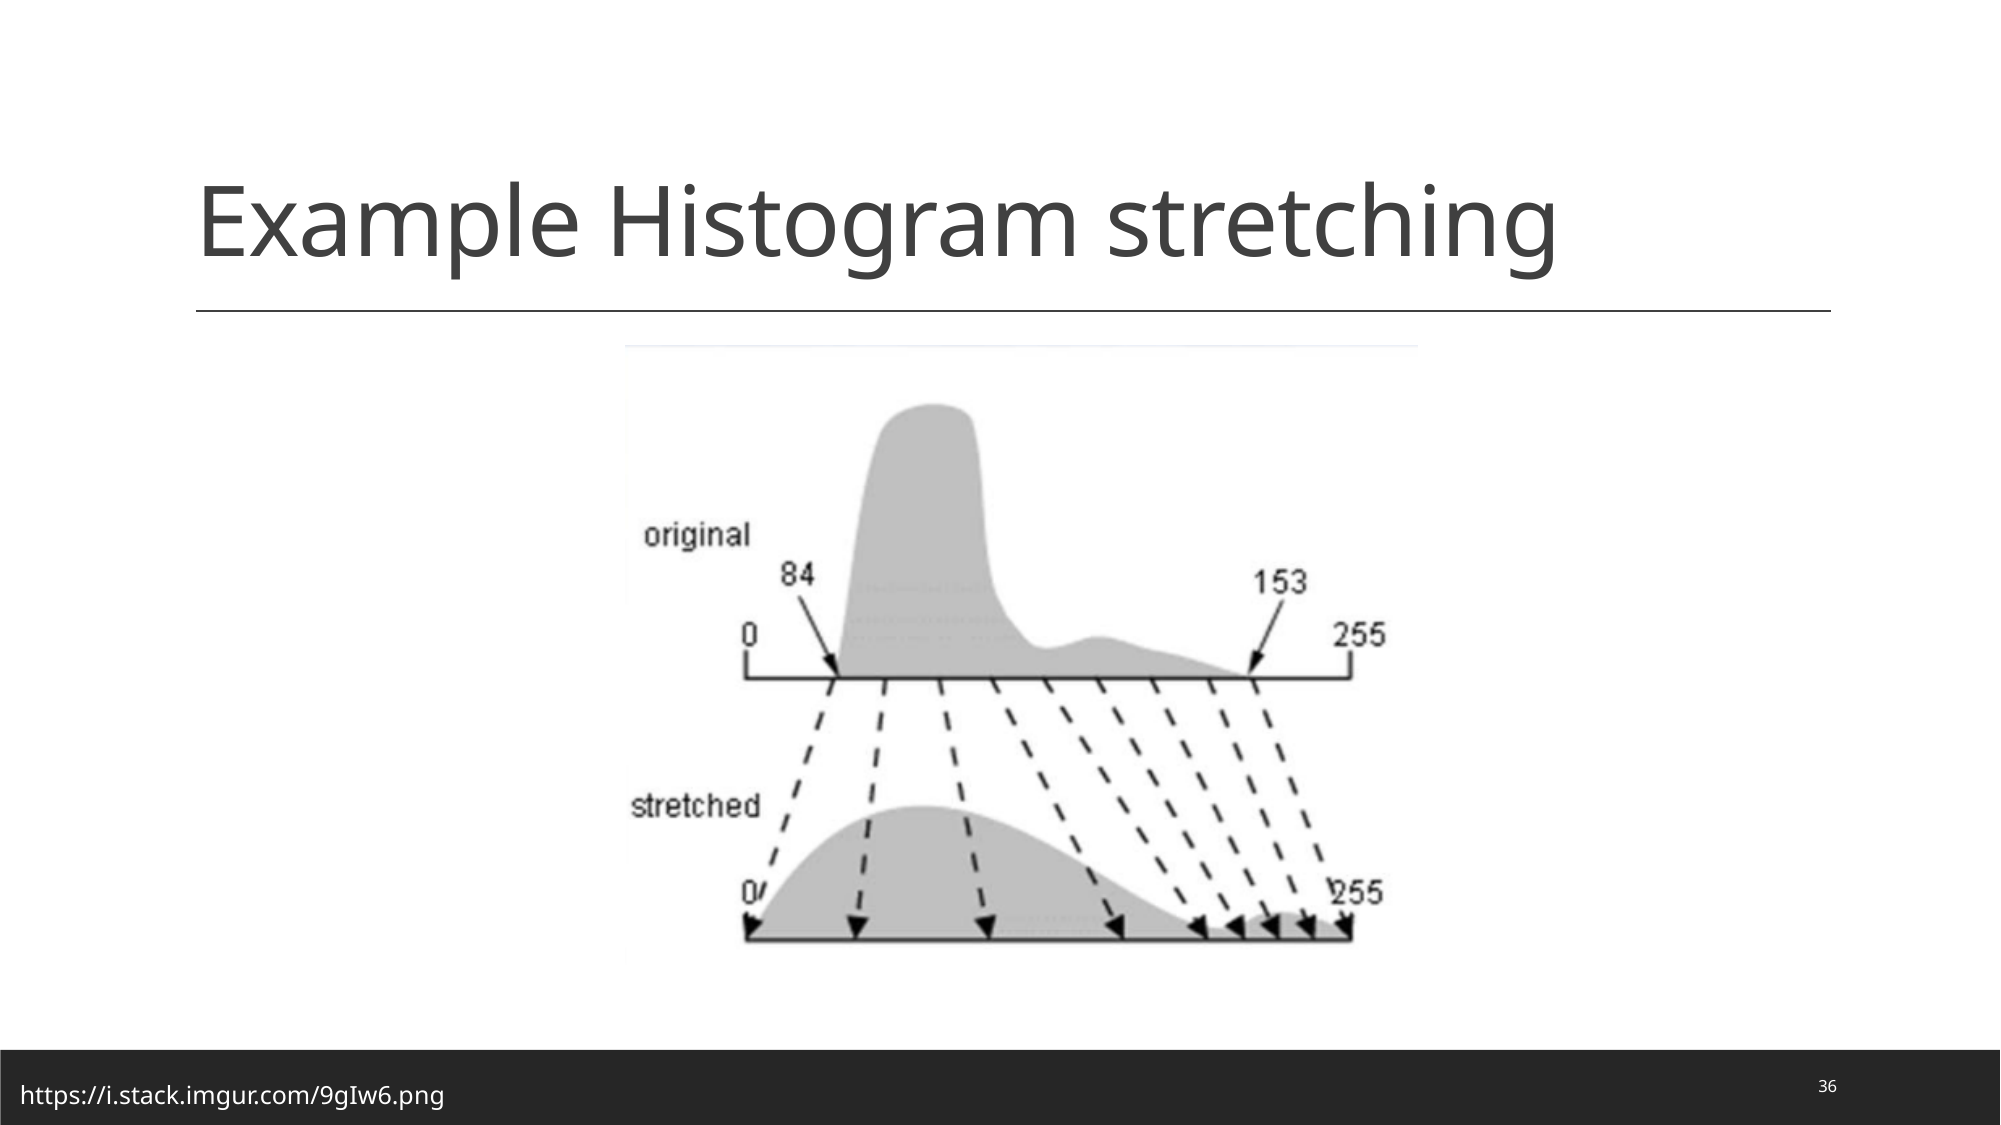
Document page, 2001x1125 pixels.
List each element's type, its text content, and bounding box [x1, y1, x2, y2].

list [624, 345, 1418, 990]
slide_number 36 [1803, 1057, 1932, 1118]
title Example Histogram stretching [180, 47, 1830, 285]
text_box https://i.stack.imgur.com/9gIw6.png [5, 1072, 1005, 1117]
